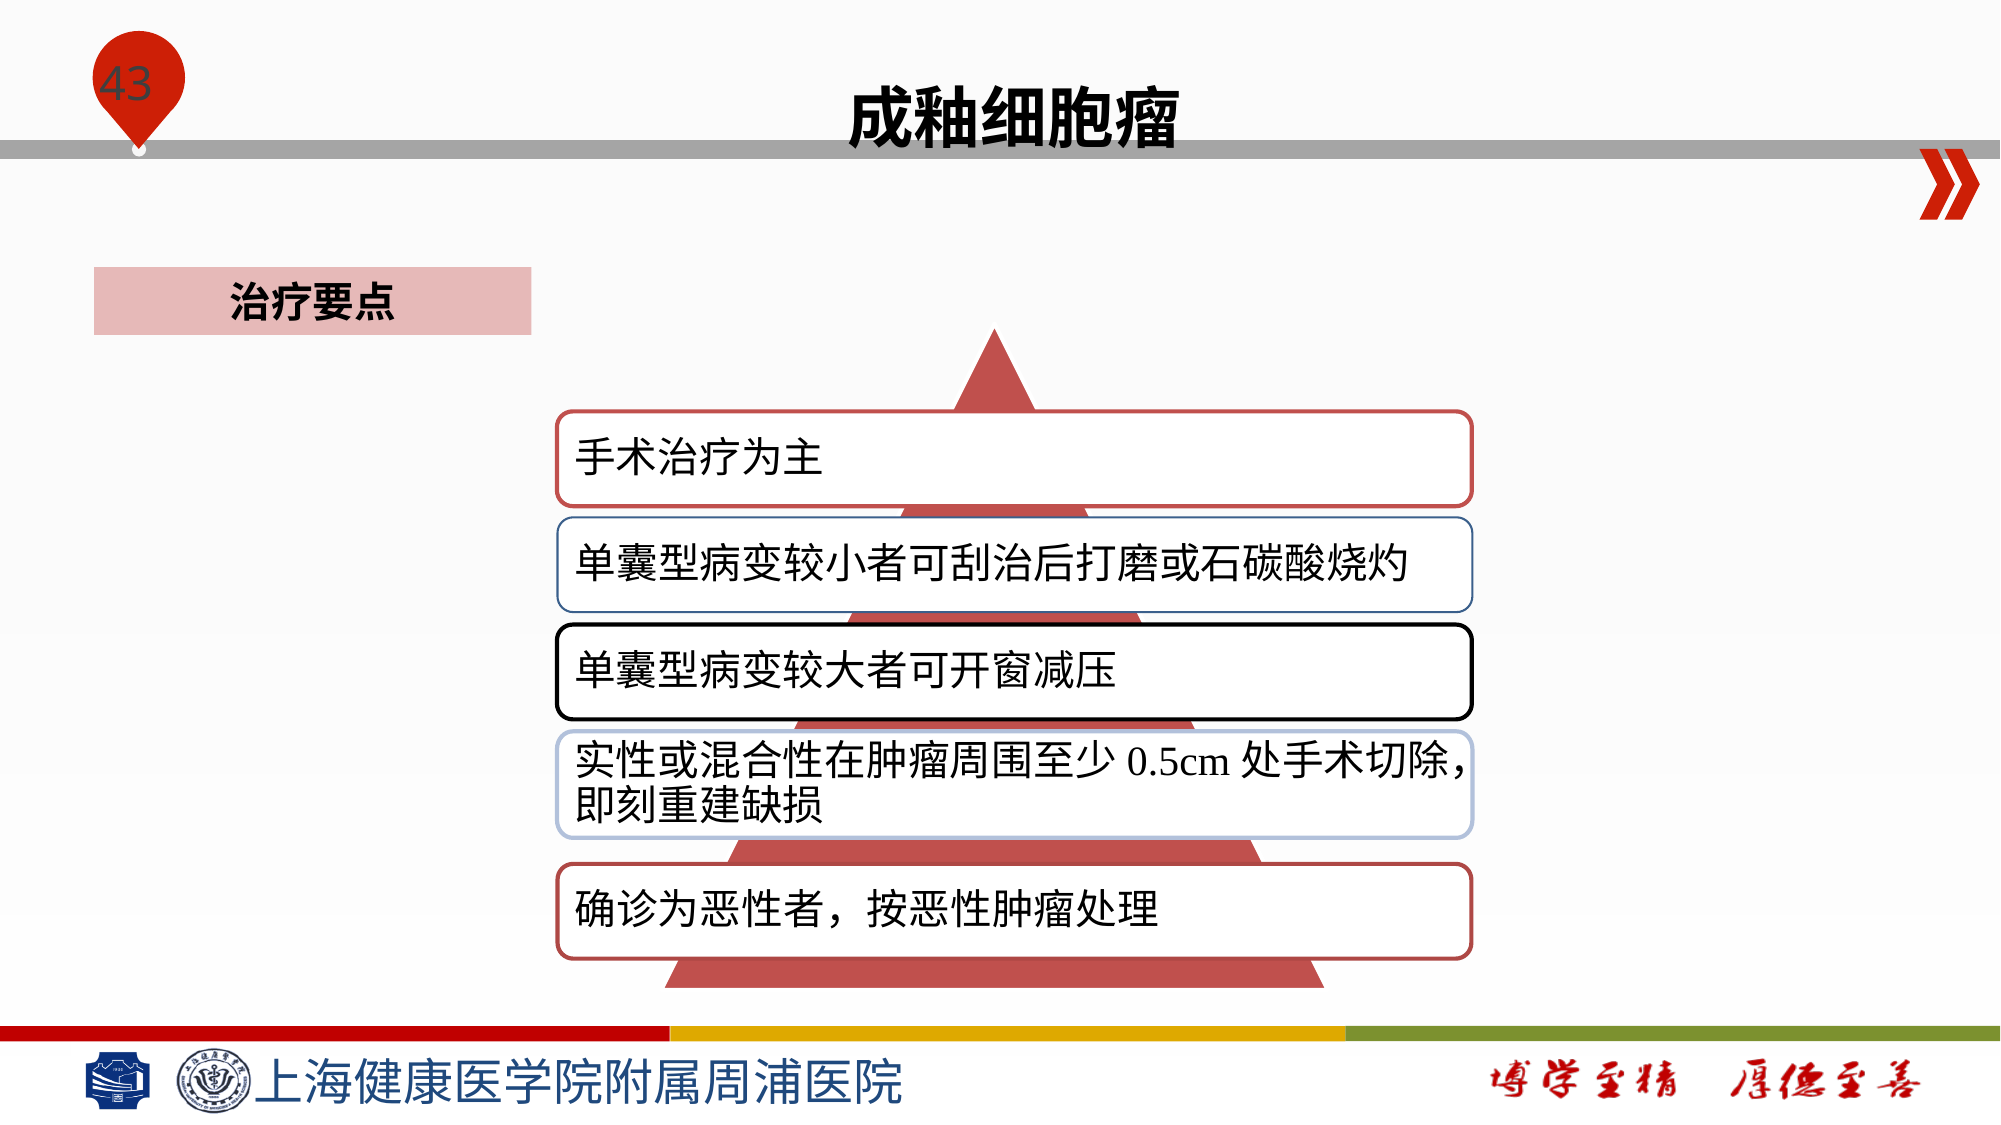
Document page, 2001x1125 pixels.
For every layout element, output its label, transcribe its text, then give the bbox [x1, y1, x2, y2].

text_box [896, 509, 1093, 515]
text_box [842, 615, 1147, 622]
picture [70, 1042, 260, 1121]
text_box [789, 722, 1200, 729]
text_box 成釉细胞瘤 [832, 28, 1196, 163]
text_box 单囊型病变较小者可刮治后打磨或石碳酸烧灼 [555, 515, 1475, 615]
text_box 治疗要点 [94, 267, 532, 335]
text_box 实性或混合性在肿瘤周围至少0.5cm处手术切除，即刻重建缺损 [554, 729, 1475, 840]
text_box [659, 961, 1330, 993]
text_box 确诊为恶性者，按恶性肿瘤处理 [555, 861, 1474, 961]
text_box 单囊型病变较大者可开窗减压 [554, 622, 1474, 722]
picture [1458, 1043, 1955, 1124]
text_box [949, 321, 1040, 409]
text_box 手术治疗为主 [554, 409, 1474, 509]
text_box [723, 840, 1266, 861]
